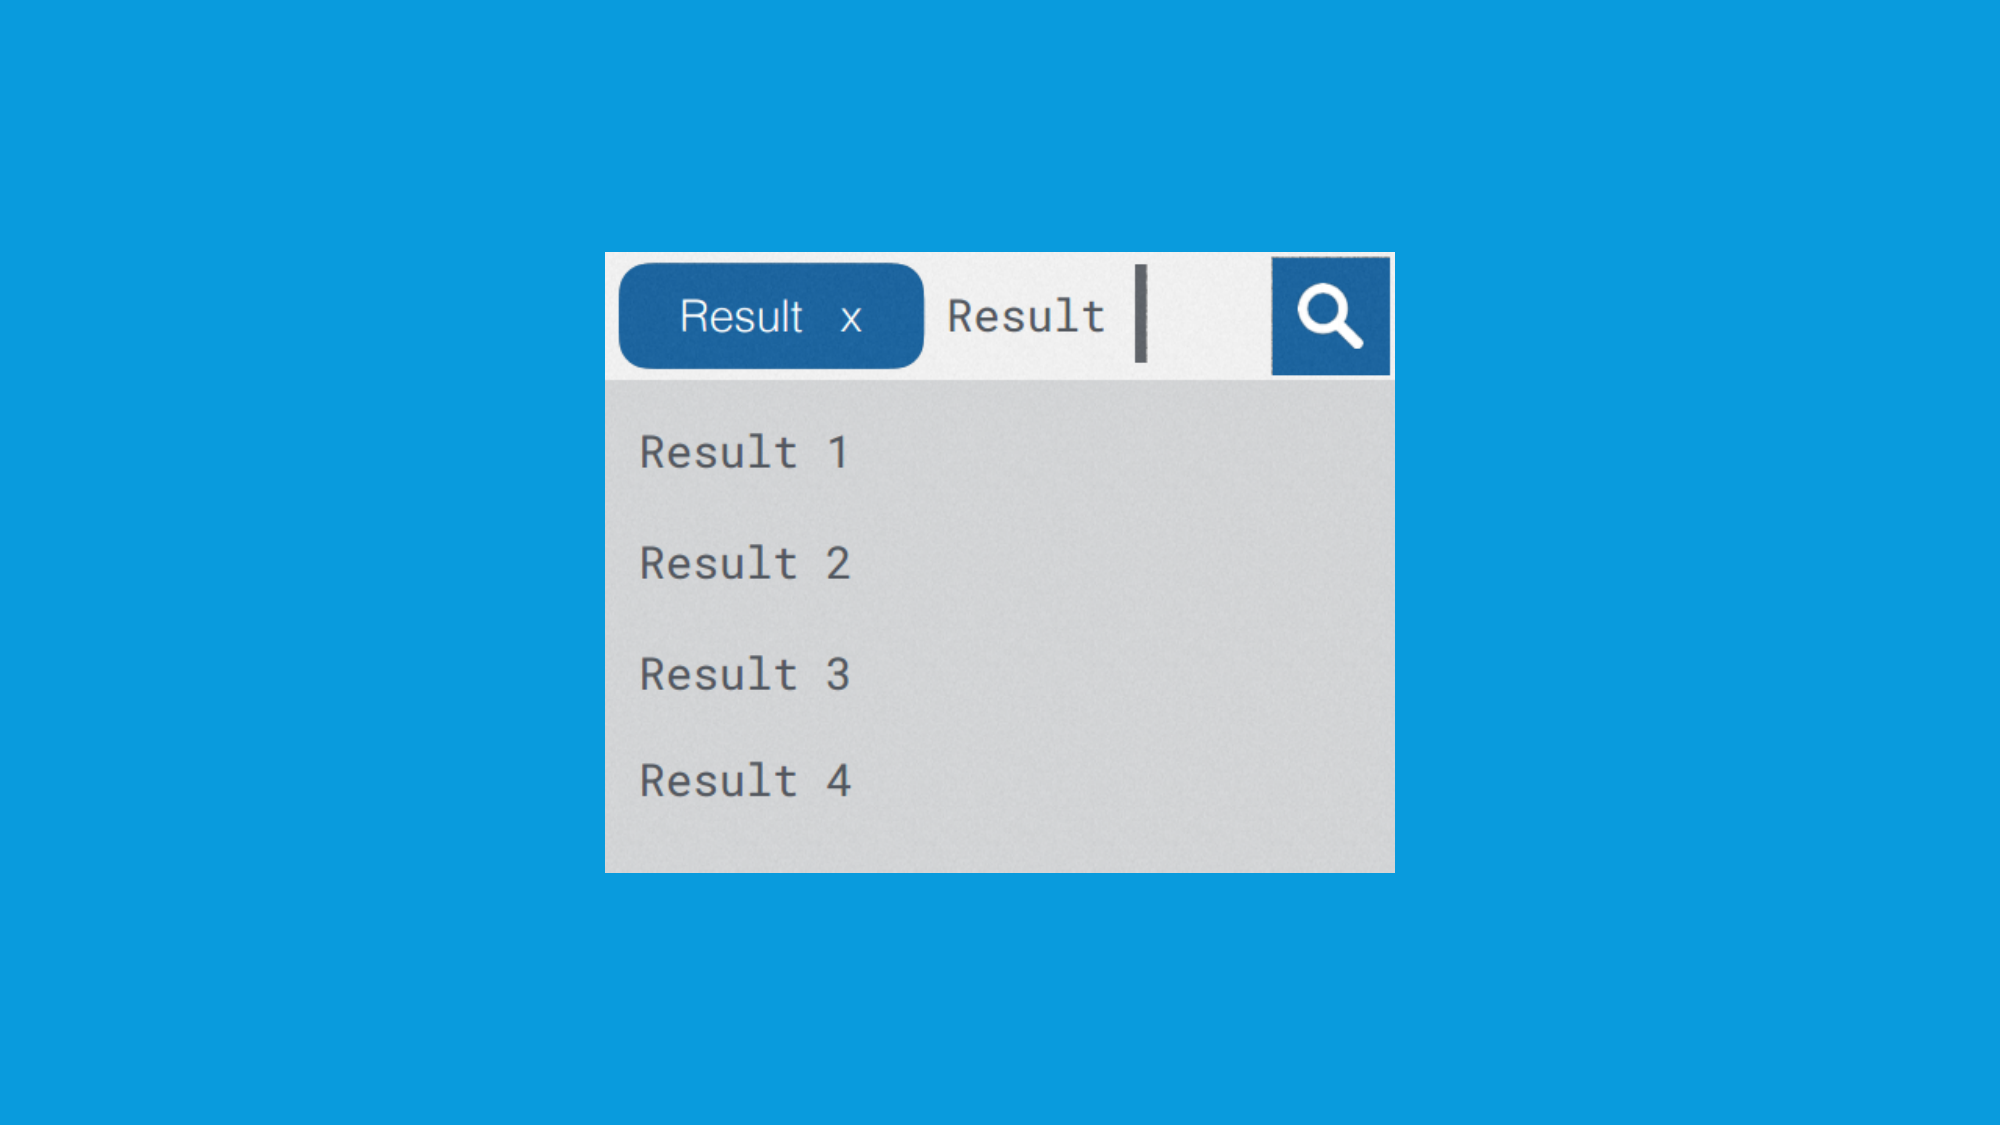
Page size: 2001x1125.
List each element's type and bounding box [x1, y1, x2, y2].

picture [606, 253, 1394, 872]
